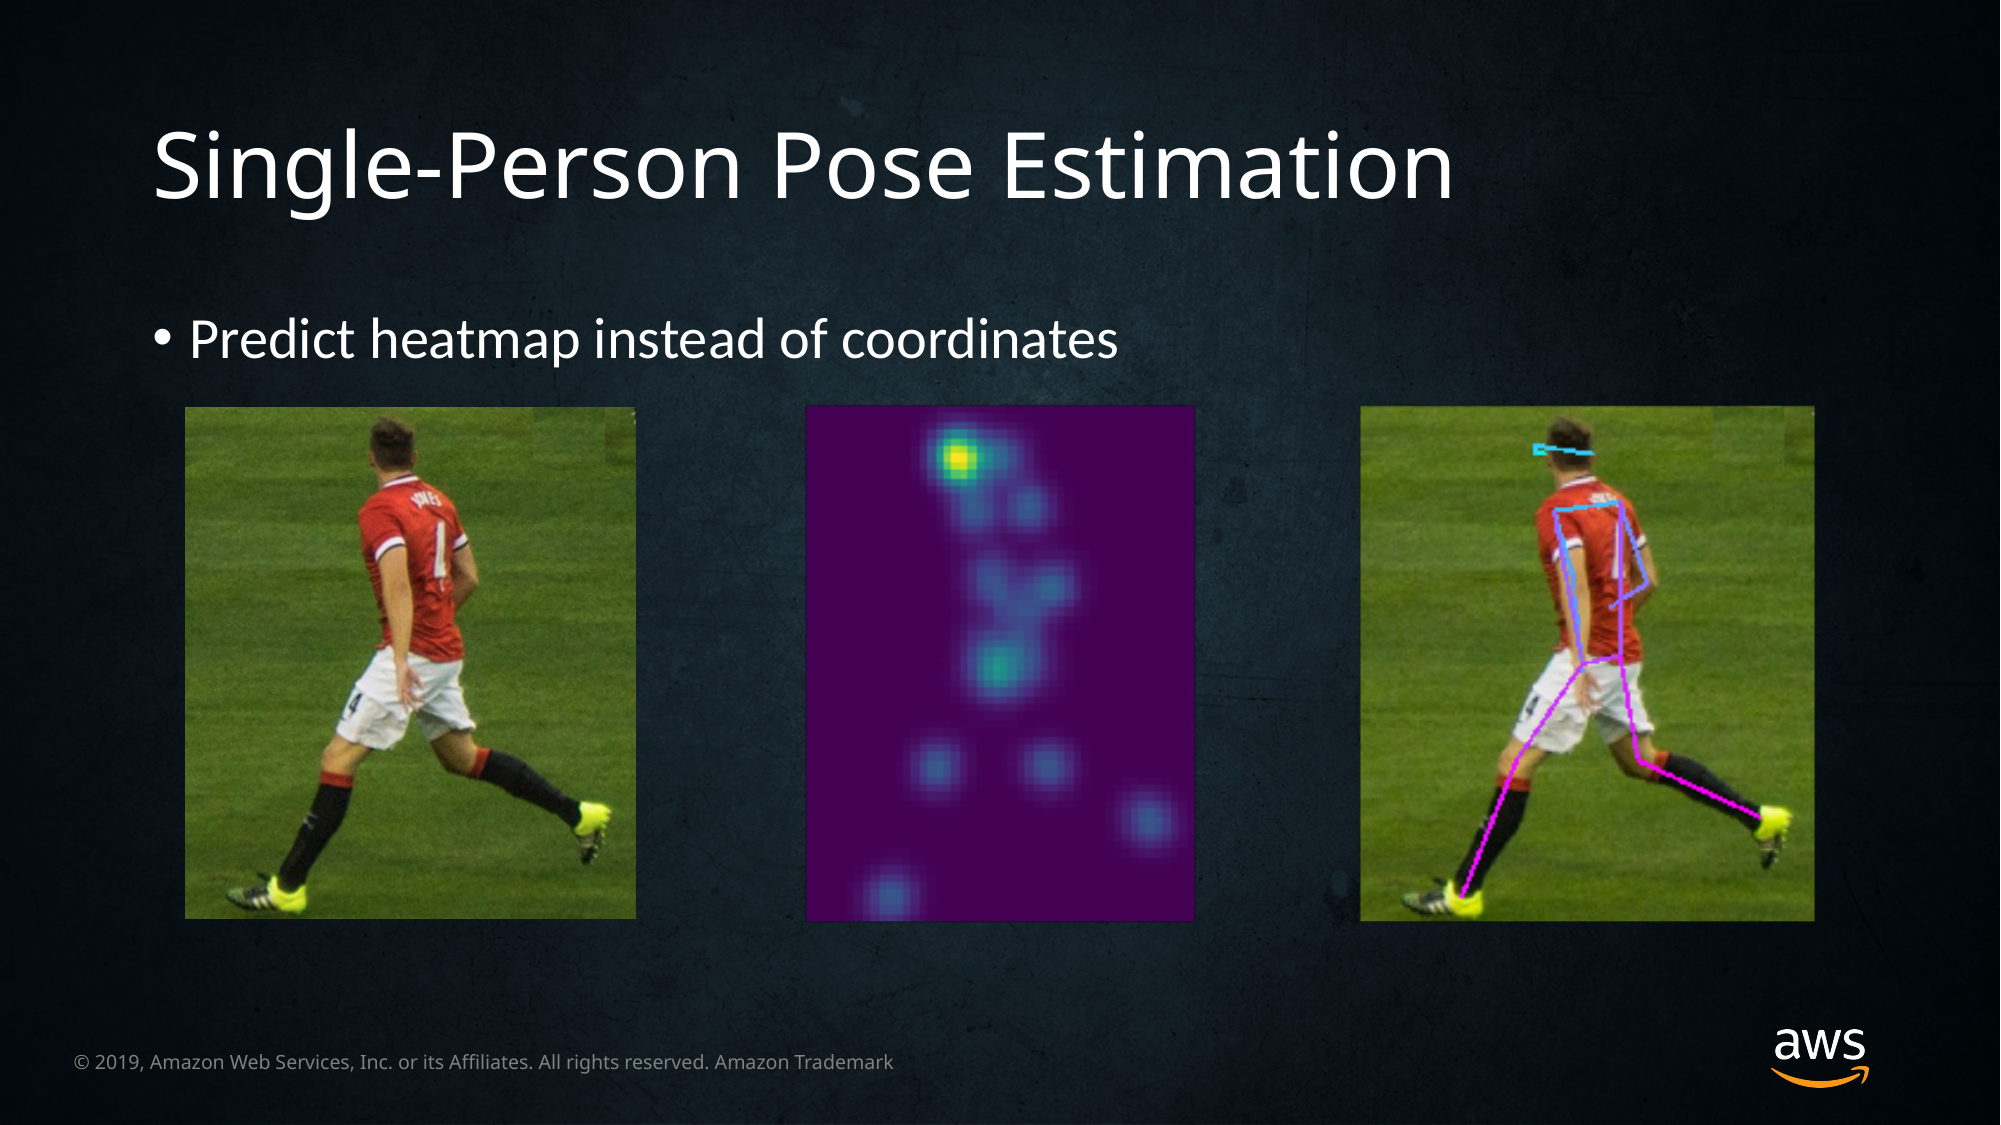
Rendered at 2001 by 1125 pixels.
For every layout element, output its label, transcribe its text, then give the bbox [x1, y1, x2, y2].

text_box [185, 407, 636, 920]
picture [0, 0, 2000, 1125]
title Single-Person Pose Estimation [137, 59, 1863, 278]
text_box Predict heatmap instead of coordinates [137, 301, 1863, 1016]
